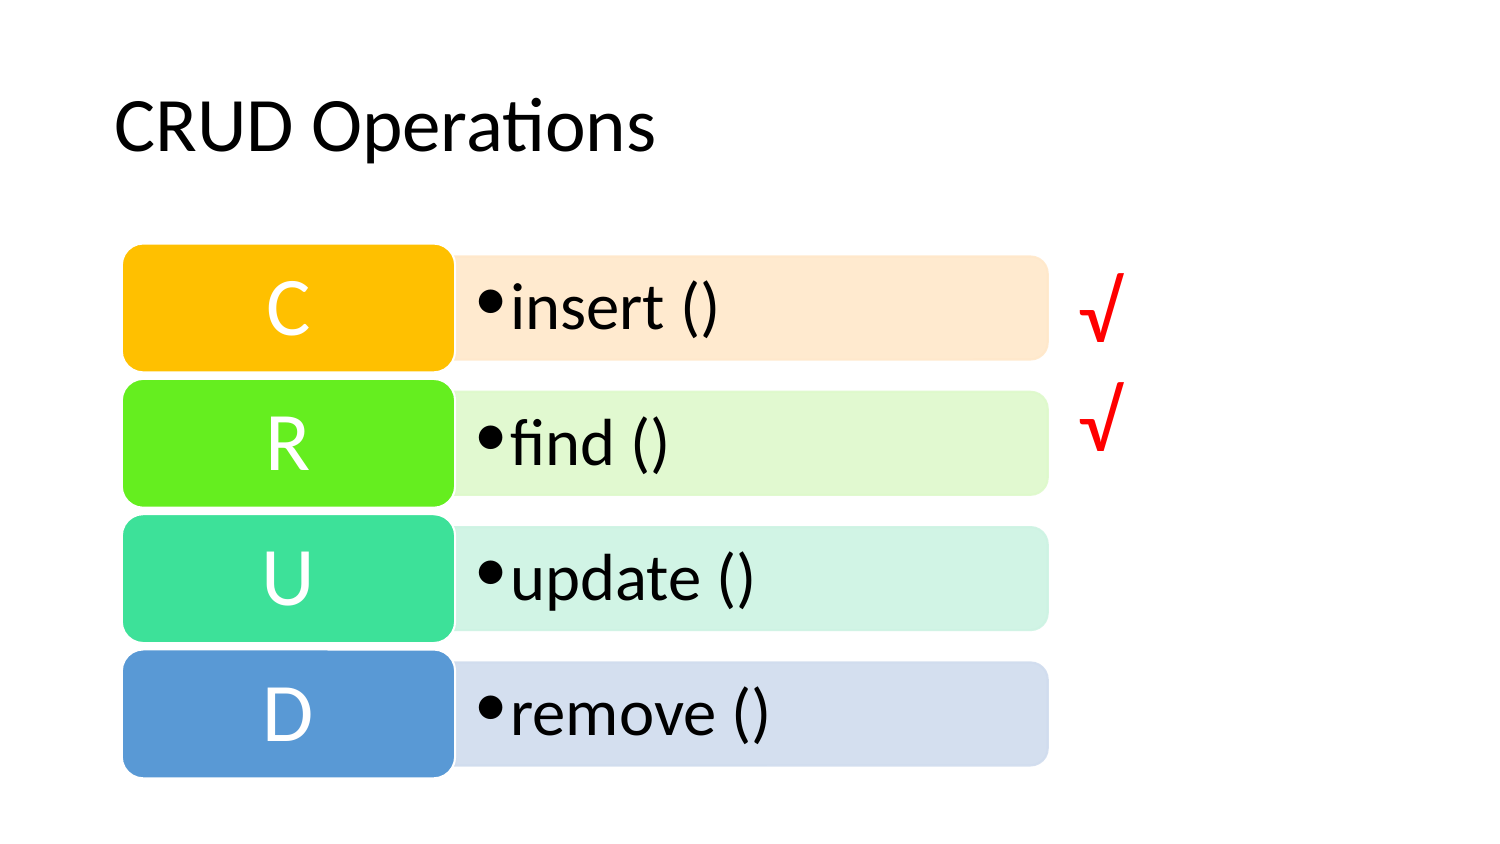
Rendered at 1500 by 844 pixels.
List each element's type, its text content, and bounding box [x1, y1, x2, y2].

title CRUD Operations [103, 44, 1397, 208]
list √ √ [1067, 263, 1397, 760]
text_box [121, 243, 1048, 779]
